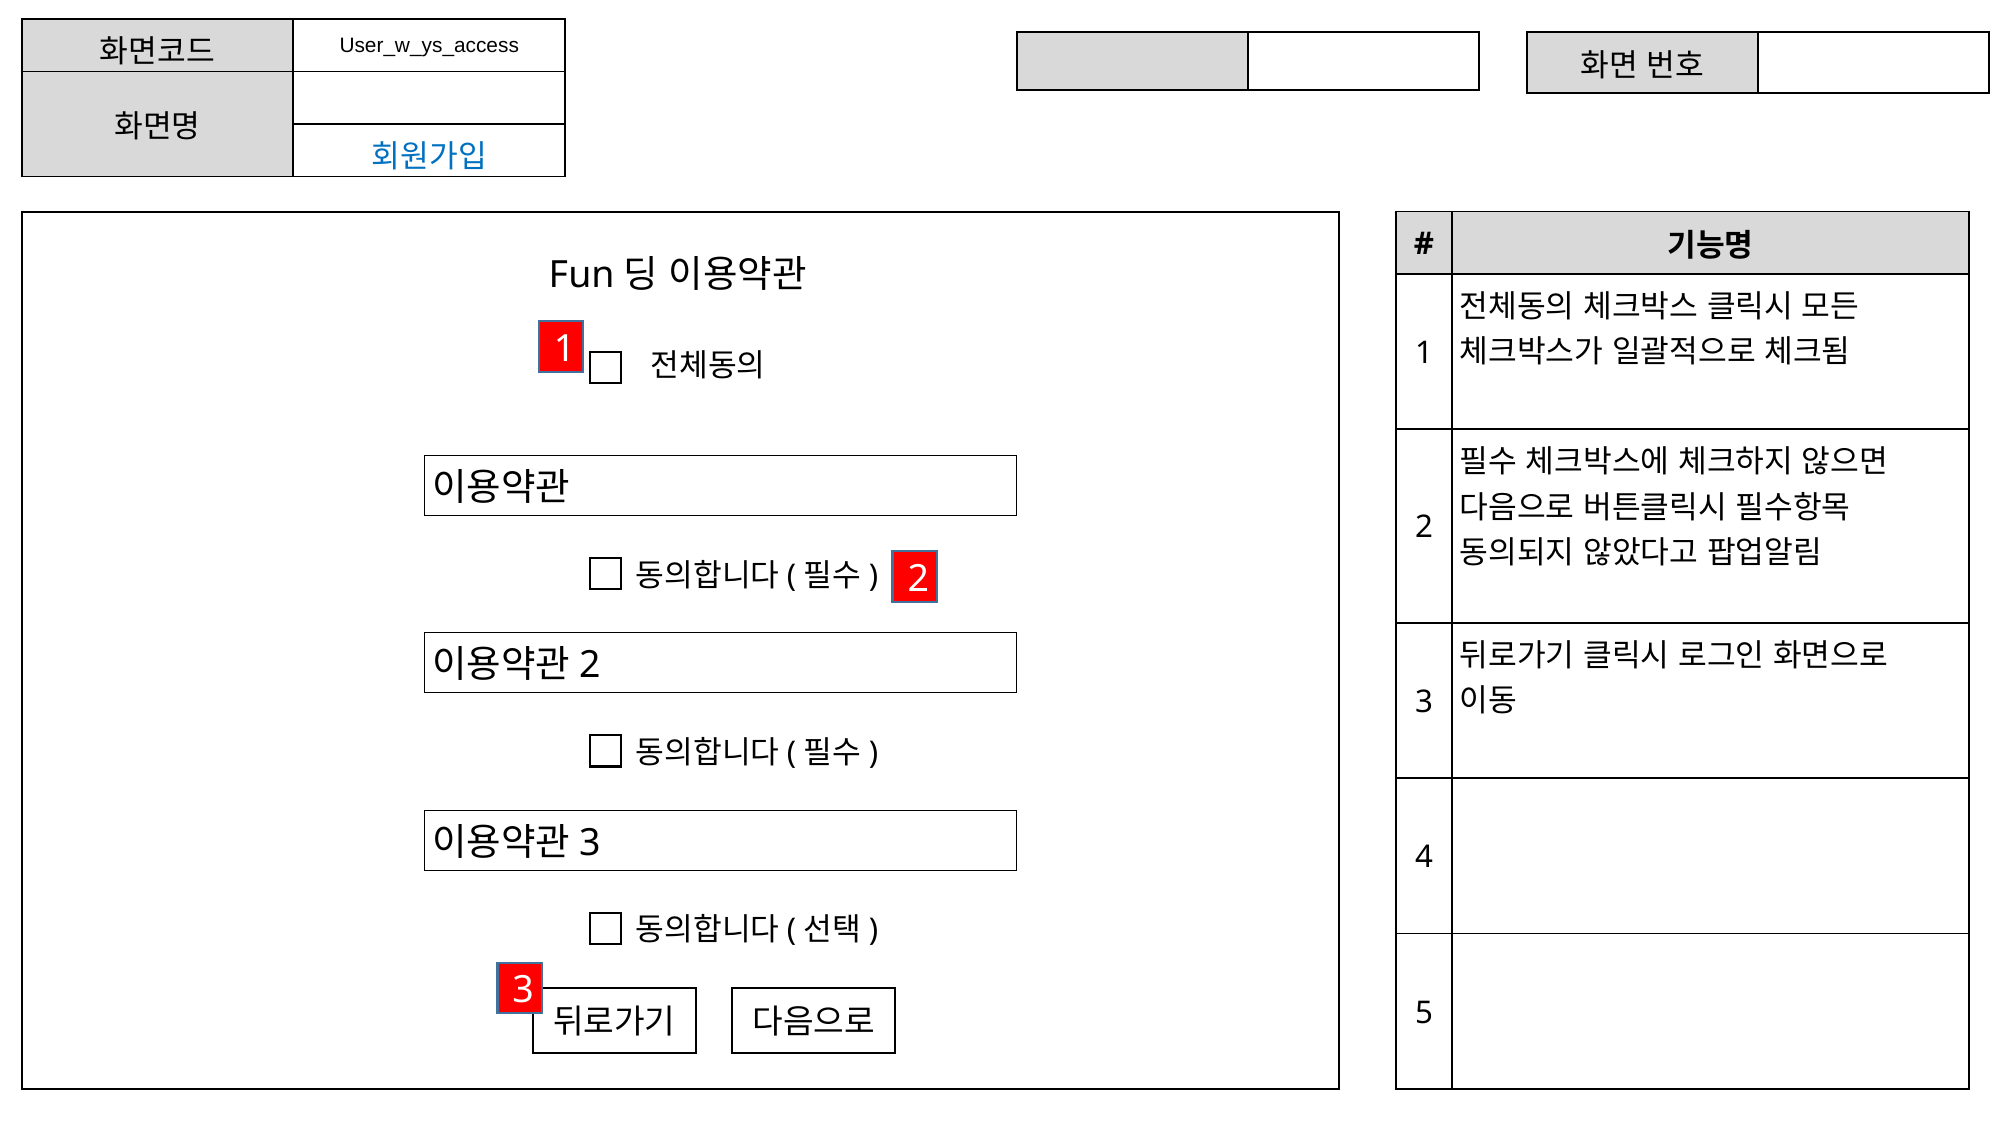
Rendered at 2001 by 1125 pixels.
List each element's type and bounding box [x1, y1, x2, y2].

table_cell [1453, 779, 1968, 933]
table_header [1453, 212, 1968, 273]
table_header [1759, 33, 1988, 92]
table_cell [1453, 934, 1968, 1088]
table_cell [1397, 779, 1451, 933]
table_header [294, 20, 564, 71]
table_cell [294, 125, 564, 176]
table_cell [1453, 275, 1968, 428]
table_cell [1397, 275, 1451, 428]
table_header [1528, 33, 1757, 92]
table_cell [1397, 624, 1451, 777]
table_cell [294, 72, 564, 123]
table_cell [1397, 430, 1451, 622]
table_cell [23, 72, 292, 176]
text_box [21, 211, 1340, 1090]
table_header [1018, 33, 1247, 89]
table_cell [1453, 430, 1968, 622]
table_header [1397, 212, 1451, 273]
table_header [23, 20, 292, 71]
table_header [1249, 33, 1478, 89]
table_cell [1397, 934, 1451, 1088]
table_cell [1453, 624, 1968, 777]
